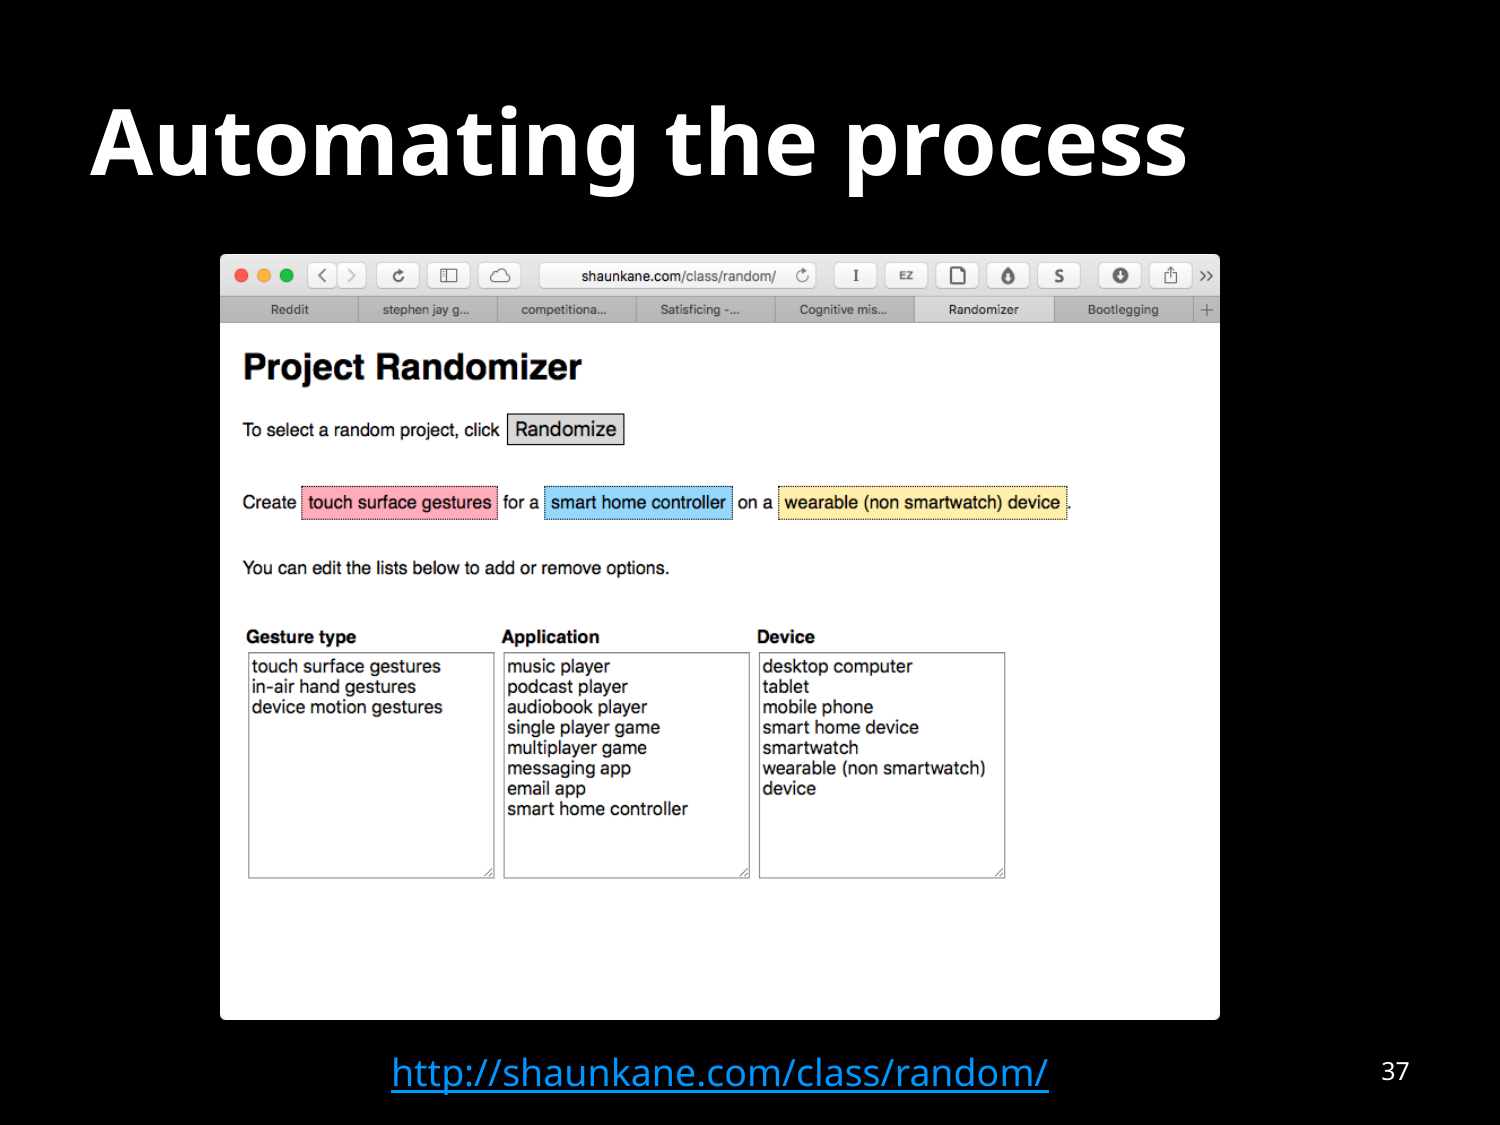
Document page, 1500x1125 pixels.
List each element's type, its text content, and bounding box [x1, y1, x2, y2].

slide_number 37 [1074, 1042, 1425, 1103]
picture [220, 254, 1220, 1020]
title Automating the process [75, 45, 1425, 233]
text_box http://shaunkane.com/class/random/ [376, 1041, 1064, 1108]
